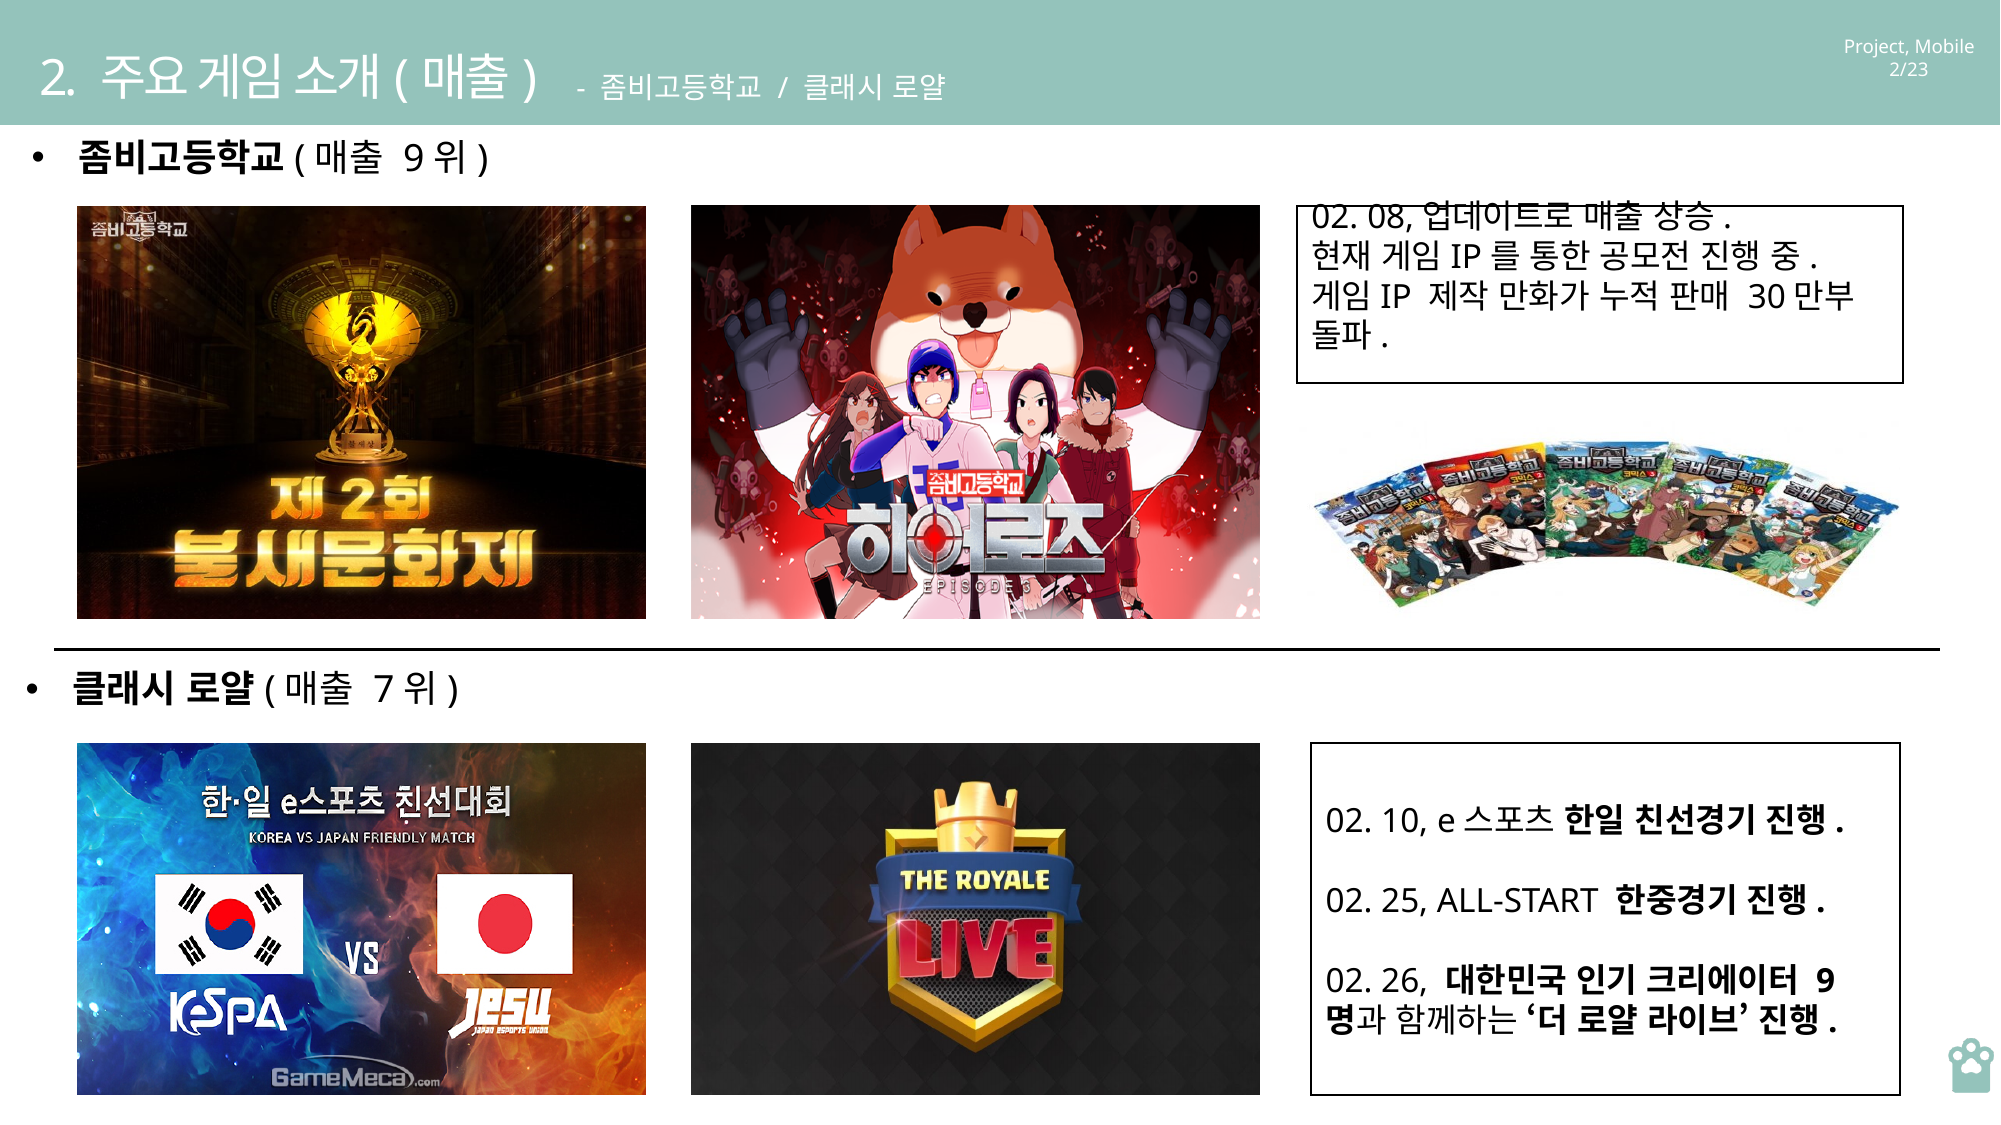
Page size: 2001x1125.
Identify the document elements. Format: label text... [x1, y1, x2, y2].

text_box 02. 08,업데이트로 매출 상승. 현재 게임IP를 통한 공모전 진행 중. 게임IP 제작 만화가 누적 판매 30만부 돌파. [1296, 205, 1904, 384]
picture [77, 743, 646, 1095]
picture [690, 743, 1260, 1095]
text_box - 좀비고등학교 / 클래시 로얄 [561, 61, 962, 112]
text_box 좀비고등학교(매출 9위) [16, 126, 504, 187]
text_box 클래시 로얄(매출 7위) [10, 658, 474, 718]
picture [77, 206, 646, 619]
picture [690, 205, 1260, 619]
picture [1936, 1034, 2001, 1105]
picture [1299, 421, 1900, 619]
text_box 02. 10, e스포츠 한일 친선경기 진행. 02. 25, ALL-START 한중경기 진행. 02. 26, 대한민국 인기 크리에이터 9명과 함께하는 ‘더 로얄 라이브’ 진행. [1310, 742, 1901, 1096]
text_box 2. 주요 게임 소개(매출) [24, 37, 553, 113]
